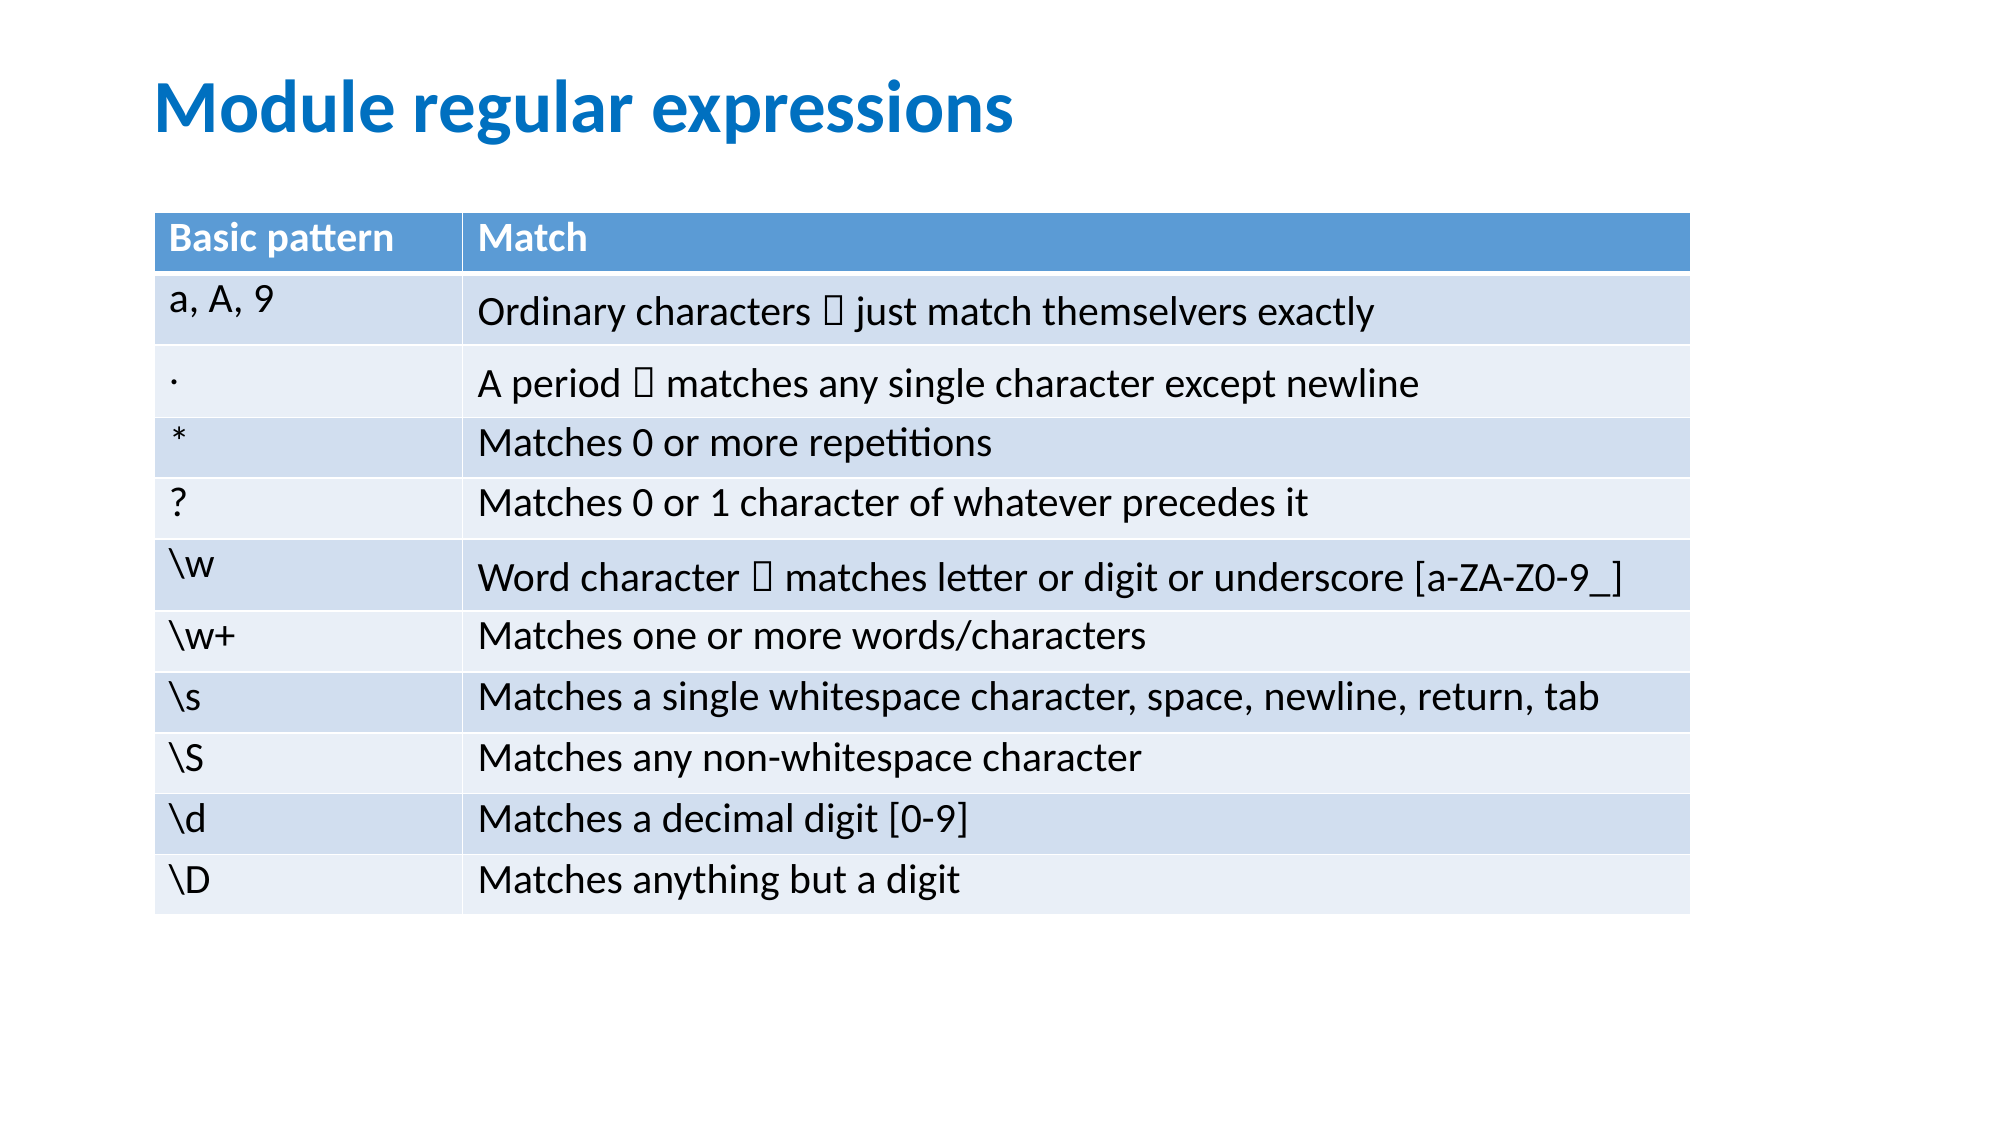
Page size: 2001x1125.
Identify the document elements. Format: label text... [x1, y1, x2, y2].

table_cell A period  matches any single character except newline [463, 346, 1690, 417]
table_cell Matches anything but a digit [463, 855, 1690, 914]
table_cell . [155, 346, 462, 417]
table_cell \s [155, 673, 462, 732]
table_cell \D [155, 855, 462, 914]
title Module regular expressions [138, 0, 1864, 218]
table_cell \S [155, 734, 462, 793]
table_cell Matches one or more words/characters [463, 612, 1690, 671]
table_header Basic pattern [155, 213, 462, 271]
table_header Match [463, 213, 1690, 271]
table_cell Word character  matches letter or digit or underscore [a-ZA-Z0-9_] [463, 540, 1690, 610]
table_cell Matches 0 or 1 character of whatever precedes it [463, 479, 1690, 538]
table_cell \w [155, 540, 462, 610]
table_cell Matches a single whitespace character, space, newline, return, tab [463, 673, 1690, 732]
table_cell Matches any non-whitespace character [463, 734, 1690, 793]
table_cell \w+ [155, 612, 462, 671]
table_cell Matches a decimal digit [0-9] [463, 794, 1690, 854]
table_cell \d [155, 794, 462, 854]
table_cell a, A, 9 [155, 276, 462, 344]
table_cell * [155, 418, 462, 477]
table_cell Matches 0 or more repetitions [463, 418, 1690, 477]
table_cell Ordinary characters  just match themselvers exactly [463, 276, 1690, 344]
table_cell ? [155, 479, 462, 538]
